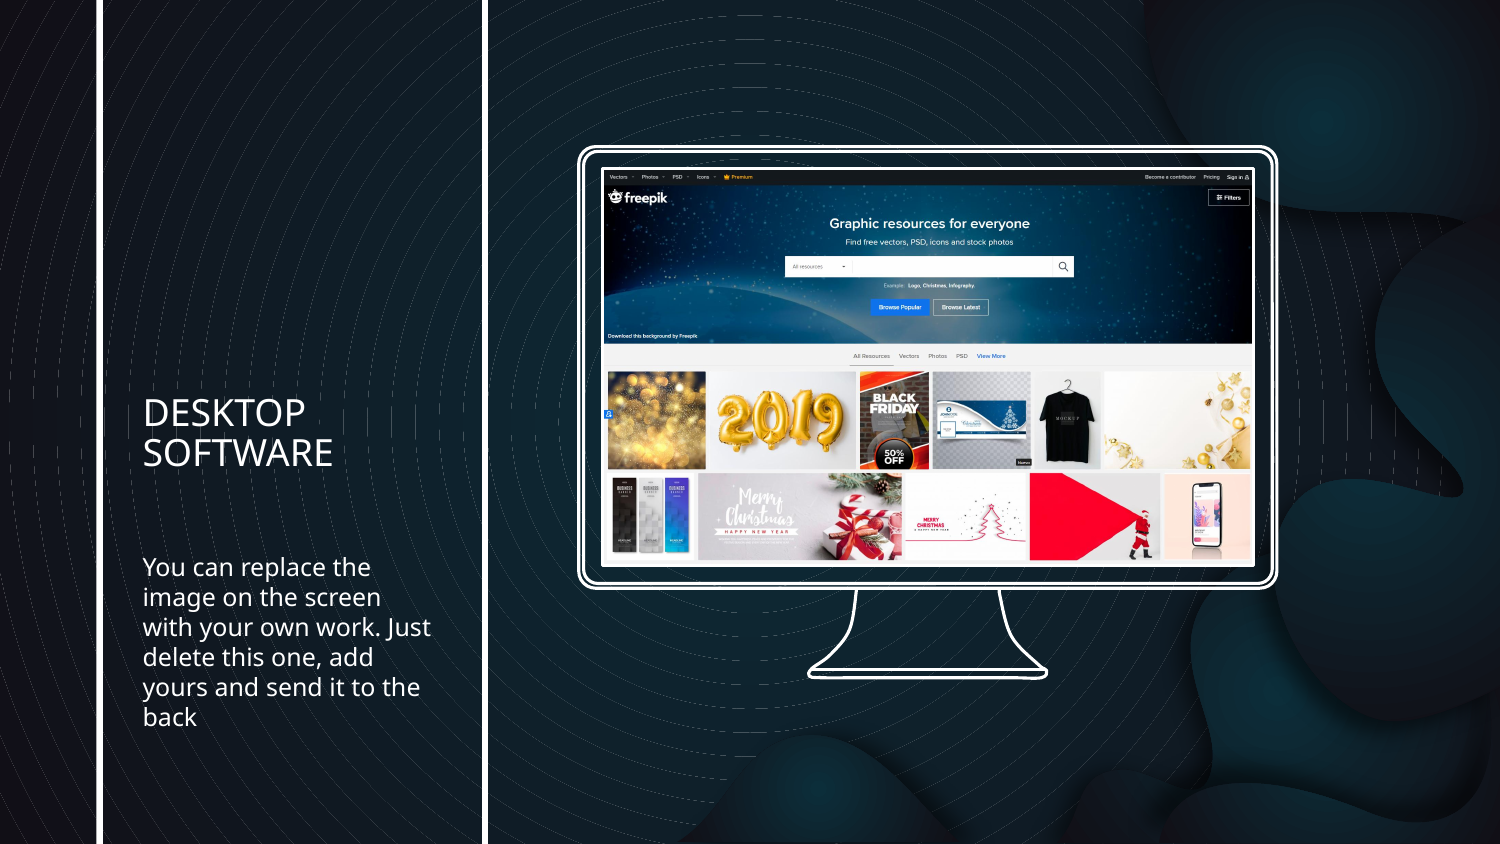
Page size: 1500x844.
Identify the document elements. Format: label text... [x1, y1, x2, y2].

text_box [578, 146, 1278, 679]
subtitle You can replace the image on the screen with your own work. Just delete this one, add yours and send it to the back [131, 546, 447, 585]
title DESKTOP SOFTWARE [131, 107, 399, 481]
